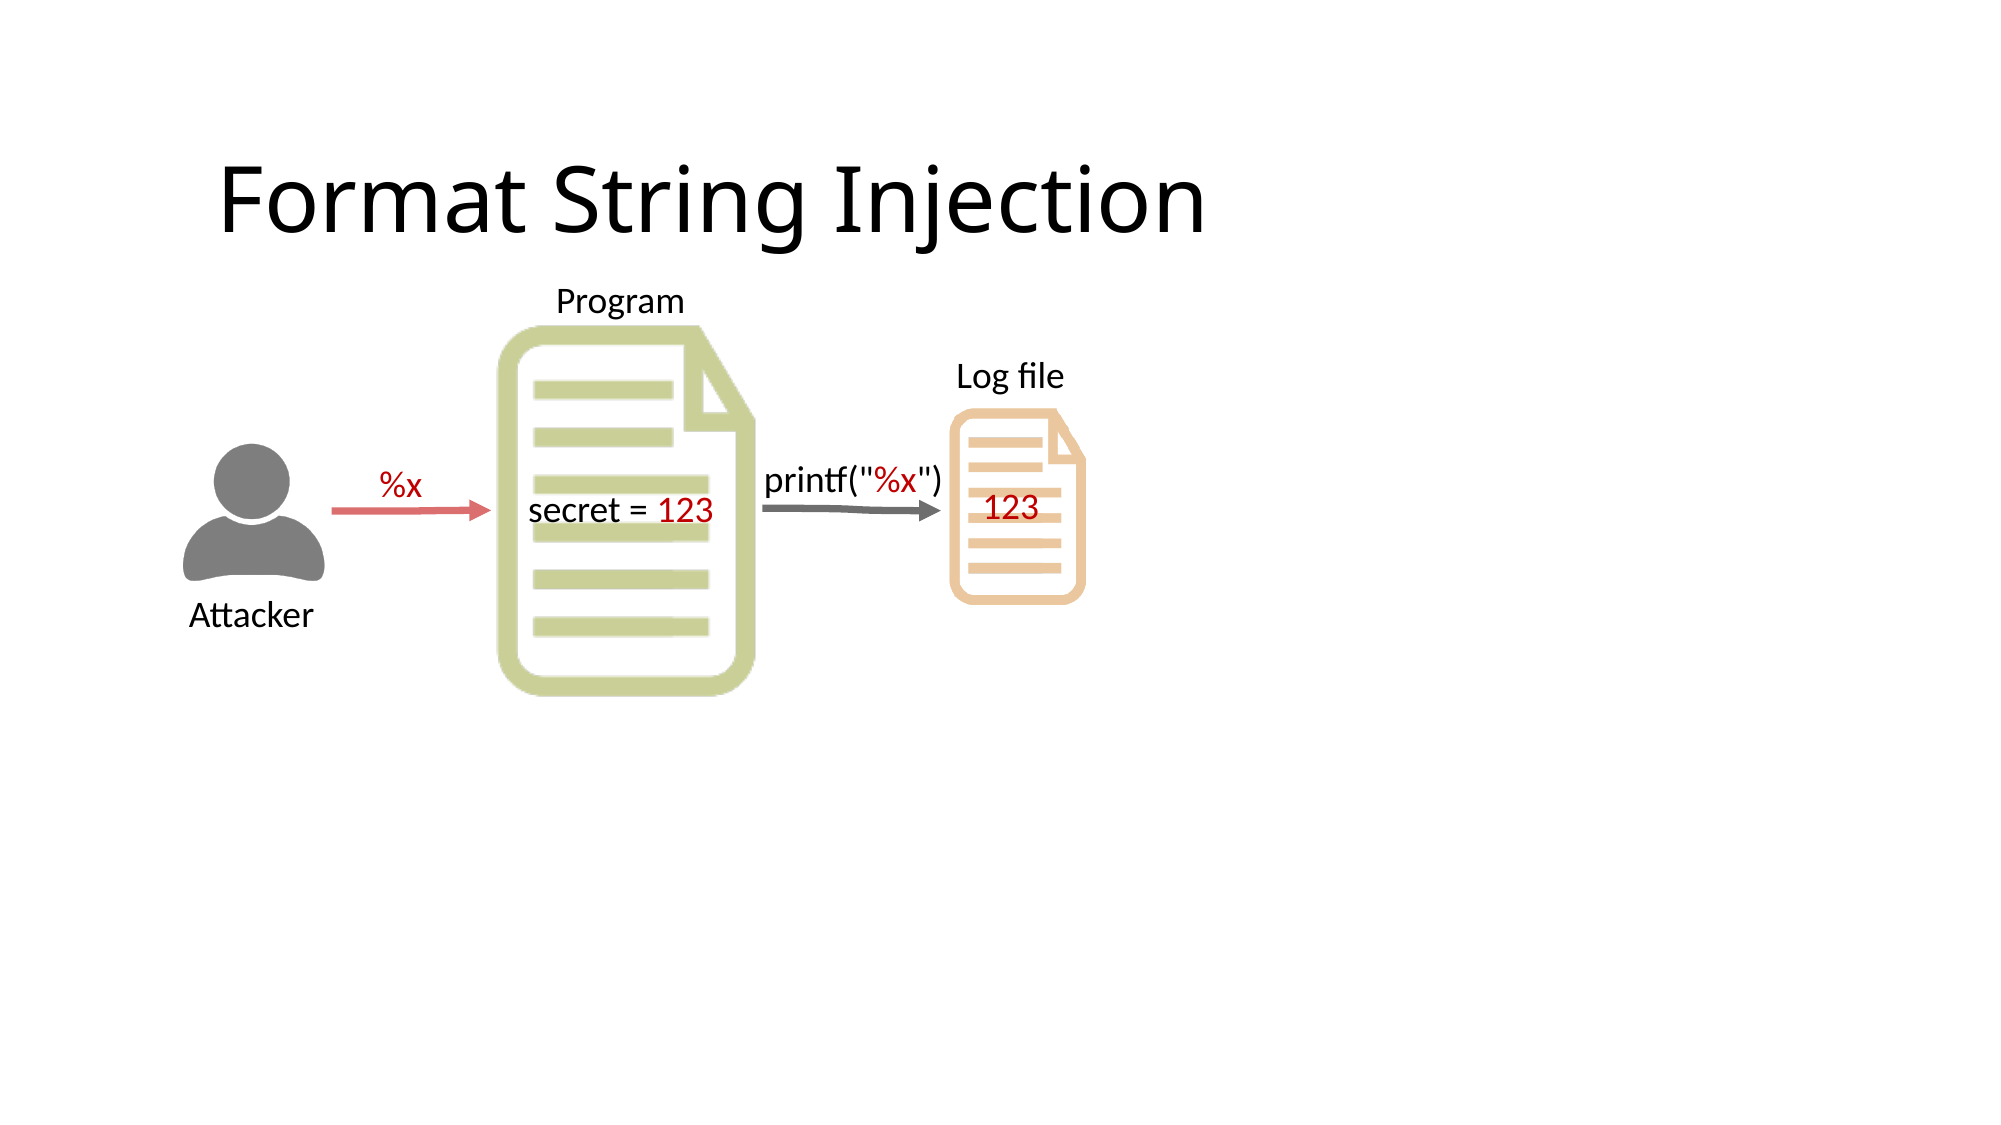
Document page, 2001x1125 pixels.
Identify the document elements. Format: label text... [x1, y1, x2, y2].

text_box Program [541, 268, 701, 315]
text_box %x [364, 452, 438, 510]
title Format String Injection [202, 93, 1927, 311]
picture [453, 315, 786, 719]
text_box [174, 433, 347, 688]
text_box printf("%x") [786, 447, 925, 507]
picture [925, 408, 1102, 617]
text_box Log file [941, 343, 1081, 403]
